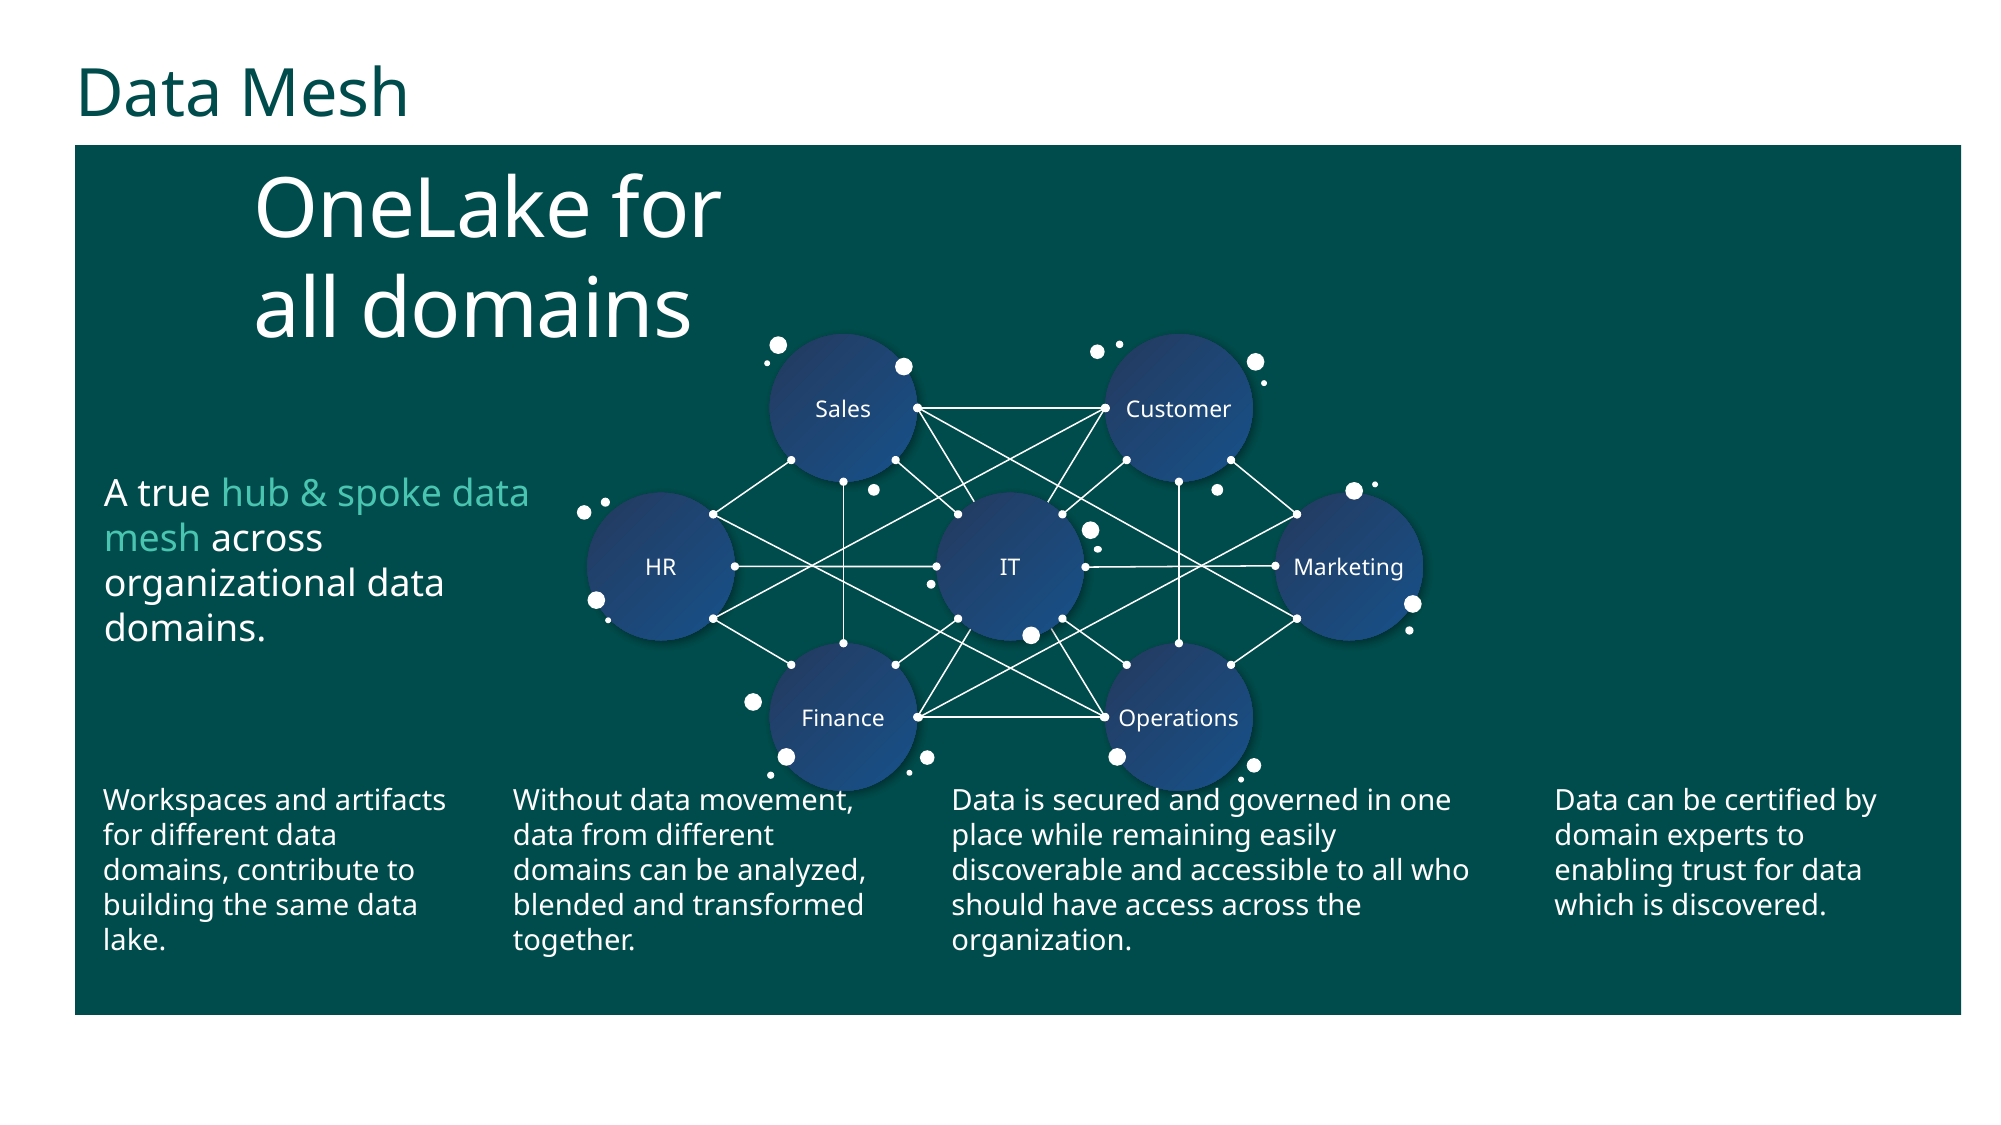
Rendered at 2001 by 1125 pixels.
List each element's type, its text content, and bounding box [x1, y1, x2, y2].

text_box [895, 357, 913, 376]
text_box [1345, 482, 1364, 500]
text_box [895, 460, 959, 515]
text_box Marketing [1298, 492, 1423, 641]
text_box Sales [769, 334, 918, 407]
text_box [1246, 352, 1265, 371]
text_box [74, 144, 1962, 1016]
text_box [1090, 340, 1124, 360]
text_box Data can be certified by domain experts to enabling trust for data which is discovered. [1539, 773, 1912, 1010]
text_box OneLake for all domains [253, 154, 749, 355]
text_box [713, 407, 1106, 619]
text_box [1106, 407, 1298, 619]
text_box [769, 336, 788, 354]
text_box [1062, 618, 1127, 665]
text_box [1108, 748, 1127, 766]
text_box A true hub & spoke data mesh across organizational data domains. [101, 461, 578, 670]
text_box Without data movement, data from different domains can be analyzed, blended and transformed together. [498, 773, 908, 1010]
text_box Data is secured and governed in one place while remaining easily discoverable and accessible to all who should have access across the organization. [936, 773, 1511, 1010]
text_box [764, 360, 771, 367]
text_box [587, 591, 606, 609]
text_box [906, 769, 913, 776]
text_box [1403, 595, 1422, 613]
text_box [1062, 460, 1127, 515]
text_box HR [587, 492, 713, 641]
text_box [777, 748, 796, 766]
text_box Workspaces and artifacts for different data domains, contribute to building the same data lake. [88, 773, 470, 1010]
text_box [1106, 619, 1298, 718]
text_box [1405, 626, 1414, 635]
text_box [895, 618, 959, 665]
text_box [1372, 481, 1379, 488]
text_box [919, 750, 935, 765]
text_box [576, 497, 610, 520]
text_box [1261, 380, 1268, 387]
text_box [744, 693, 775, 779]
text_box Finance [775, 718, 918, 773]
text_box [1246, 758, 1262, 773]
text_box Operations [1105, 718, 1253, 773]
title Data Mesh [75, 59, 1925, 134]
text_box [713, 619, 1106, 718]
text_box Customer [1105, 334, 1253, 407]
text_box [605, 617, 612, 624]
